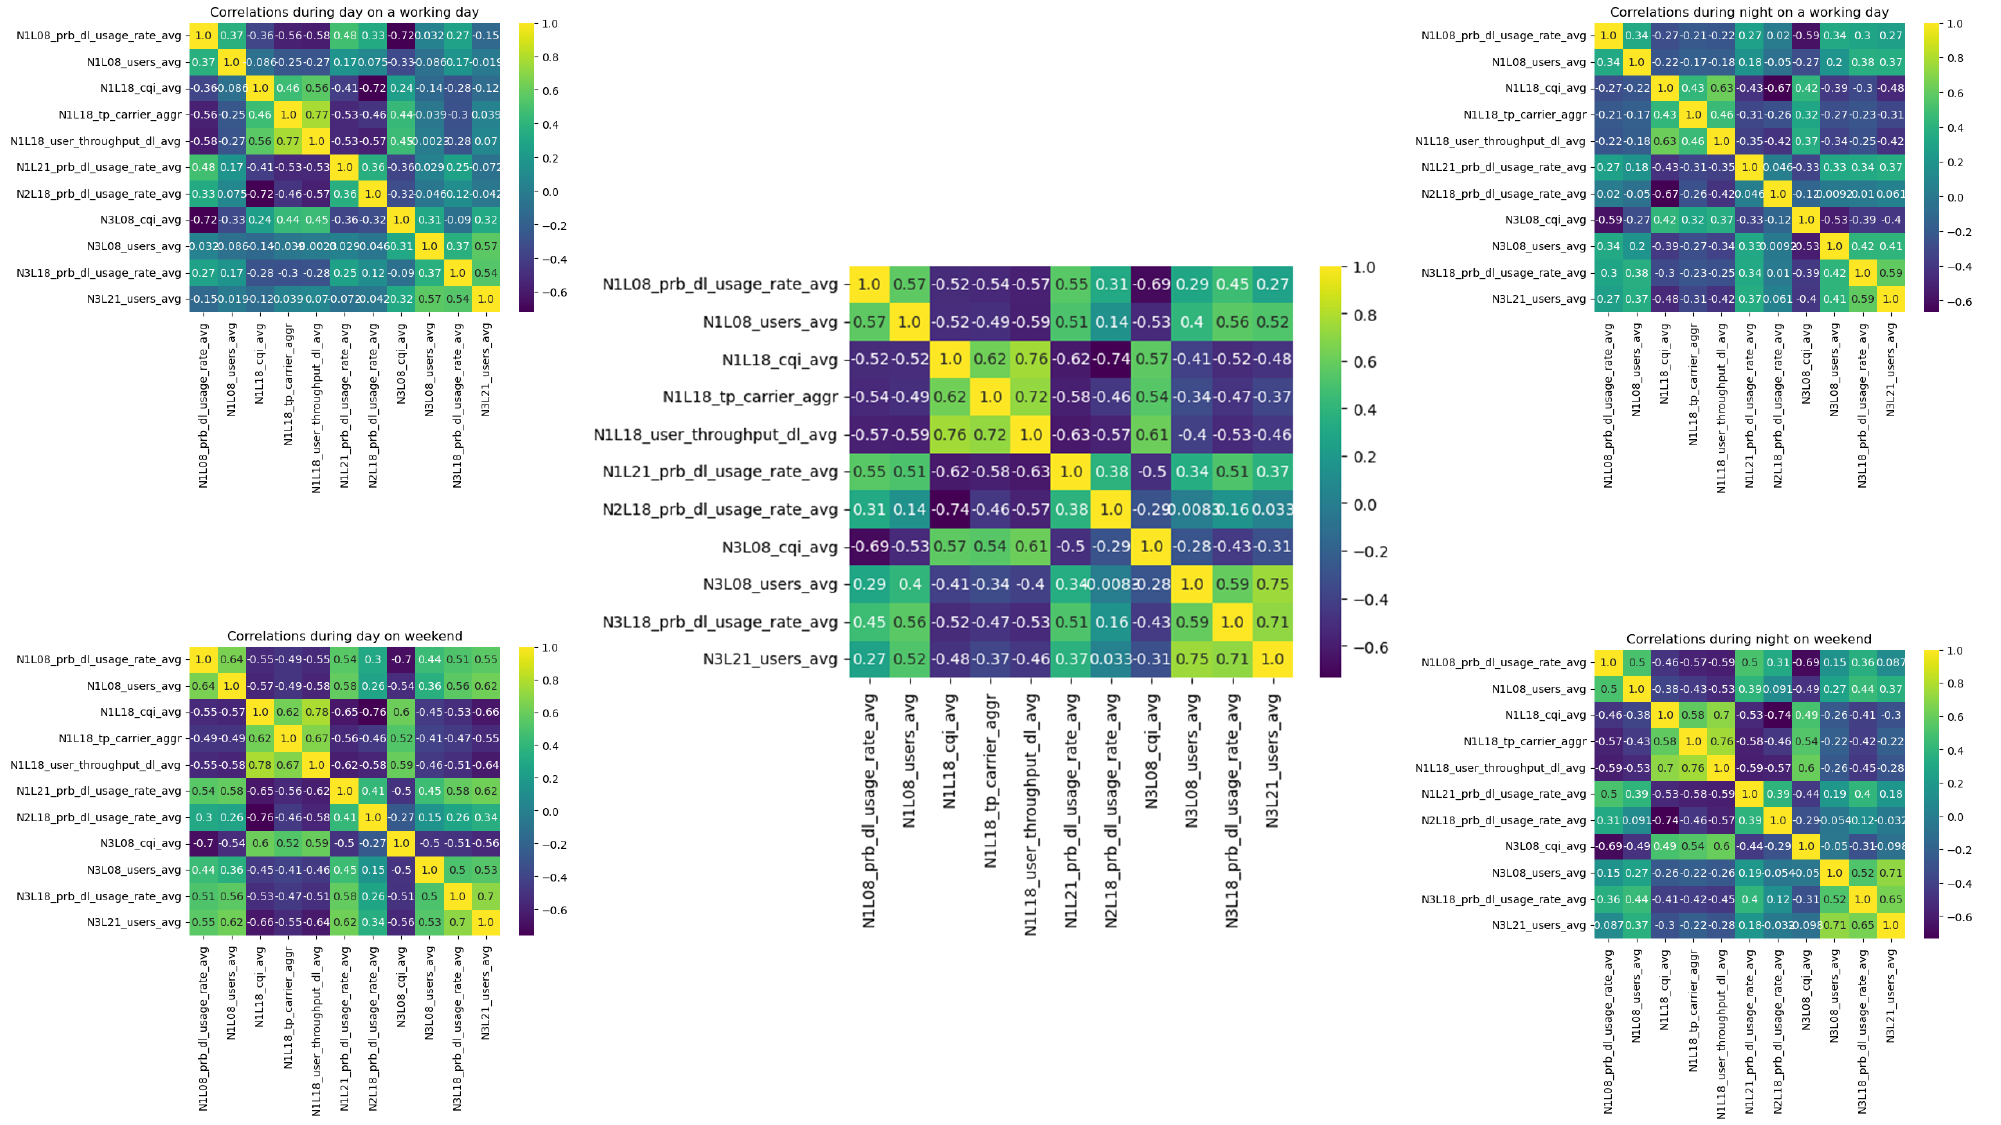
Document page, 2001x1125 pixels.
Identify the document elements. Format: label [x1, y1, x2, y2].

picture [1407, 0, 1980, 499]
picture [2, 623, 575, 1122]
picture [1407, 626, 1980, 1125]
picture [2, 0, 575, 499]
picture [582, 249, 1400, 944]
